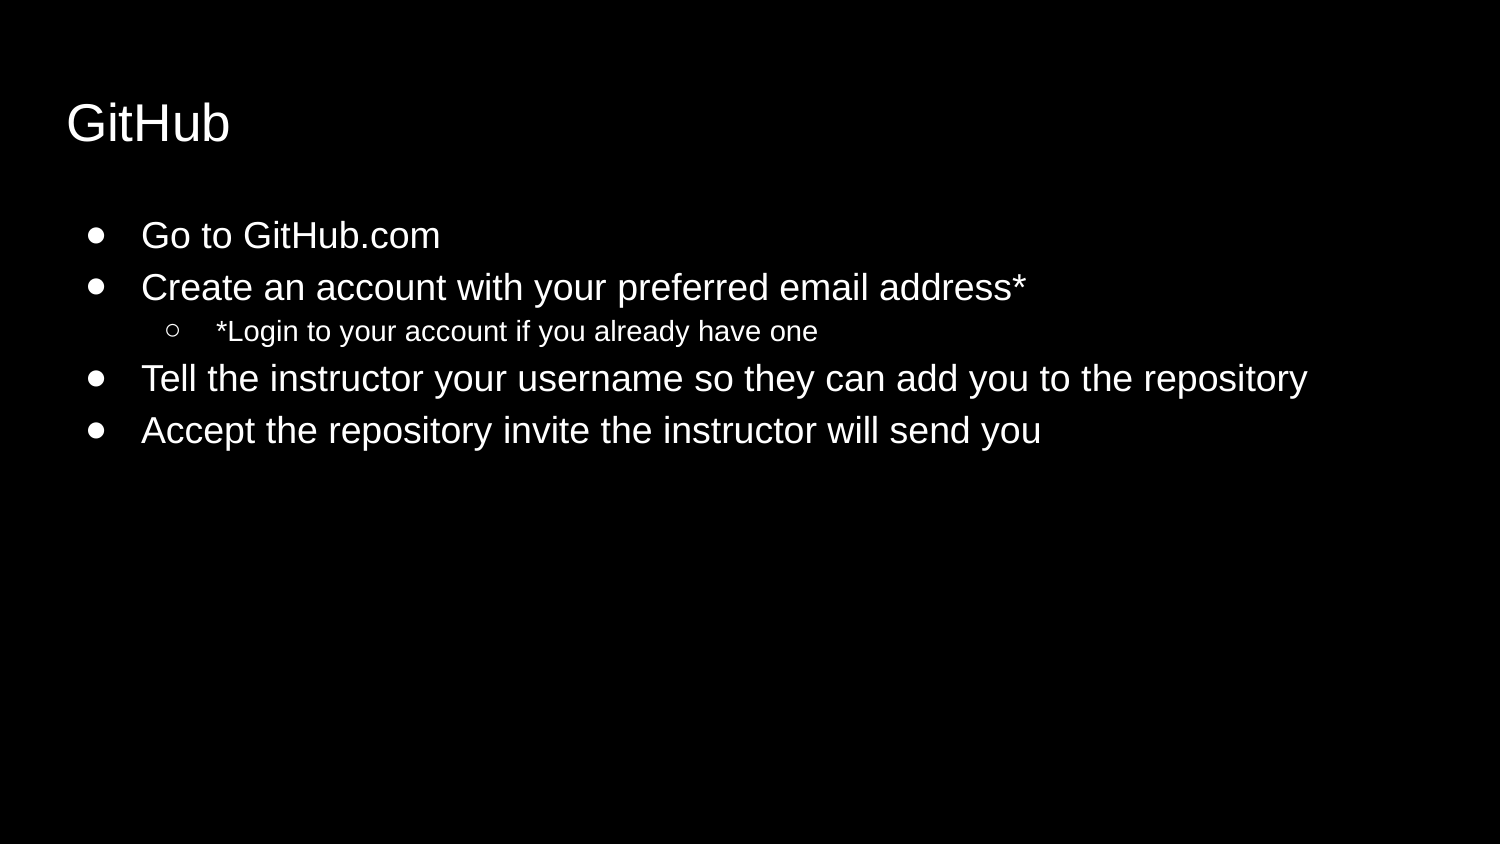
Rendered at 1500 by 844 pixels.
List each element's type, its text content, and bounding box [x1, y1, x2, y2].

list Go to GitHub.com Create an account with your preferred email address* *Login to your account if you already have one Tell the instructor your username so they can add you to the repository Accept the repository invite the instructor will send you [51, 189, 1449, 750]
title GitHub [51, 72, 1449, 167]
